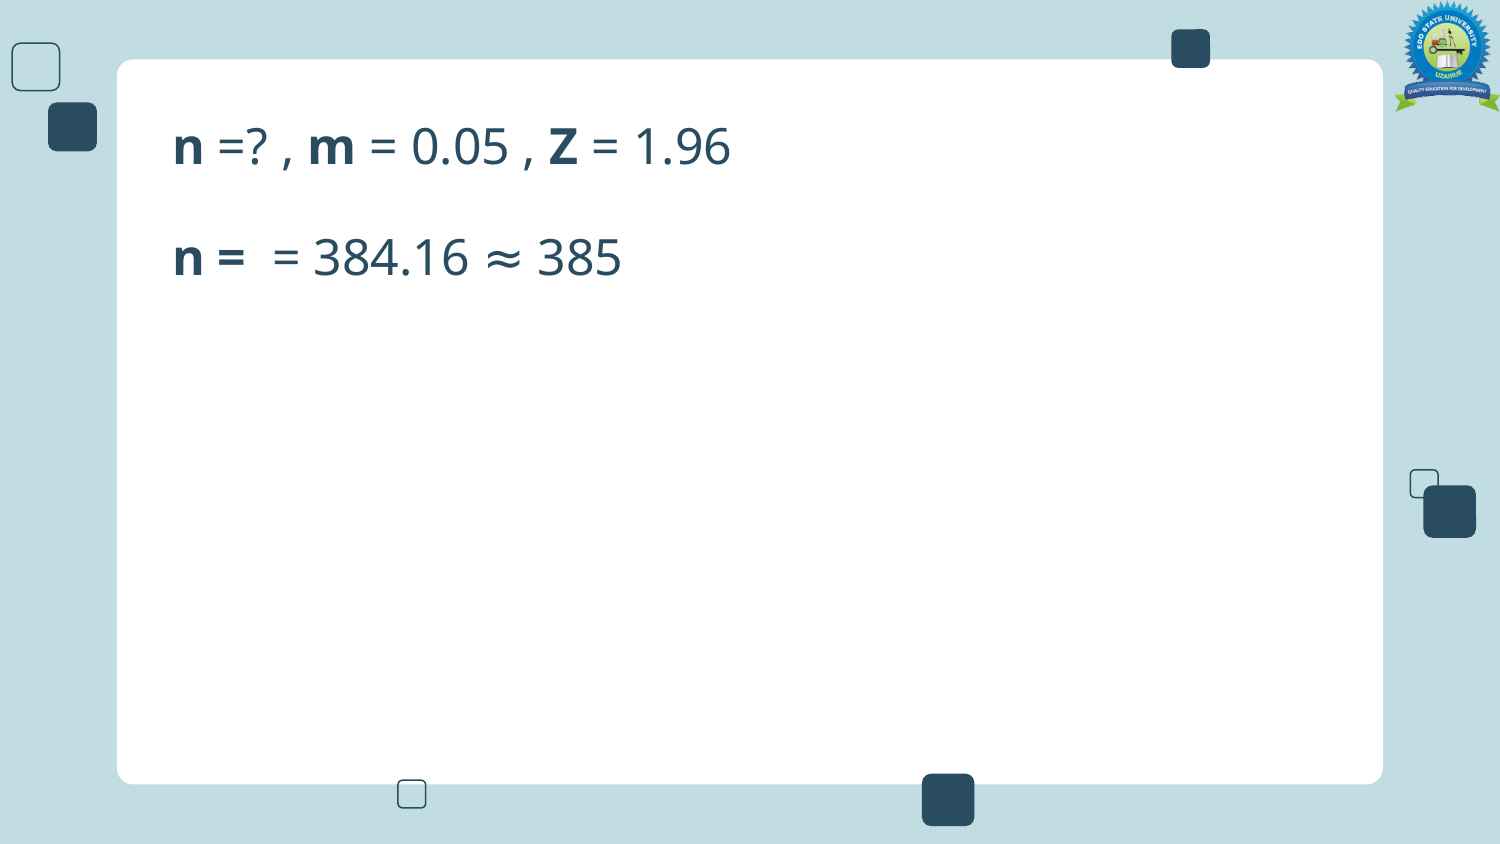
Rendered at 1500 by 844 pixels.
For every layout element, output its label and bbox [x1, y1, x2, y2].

picture [1387, 0, 1500, 112]
